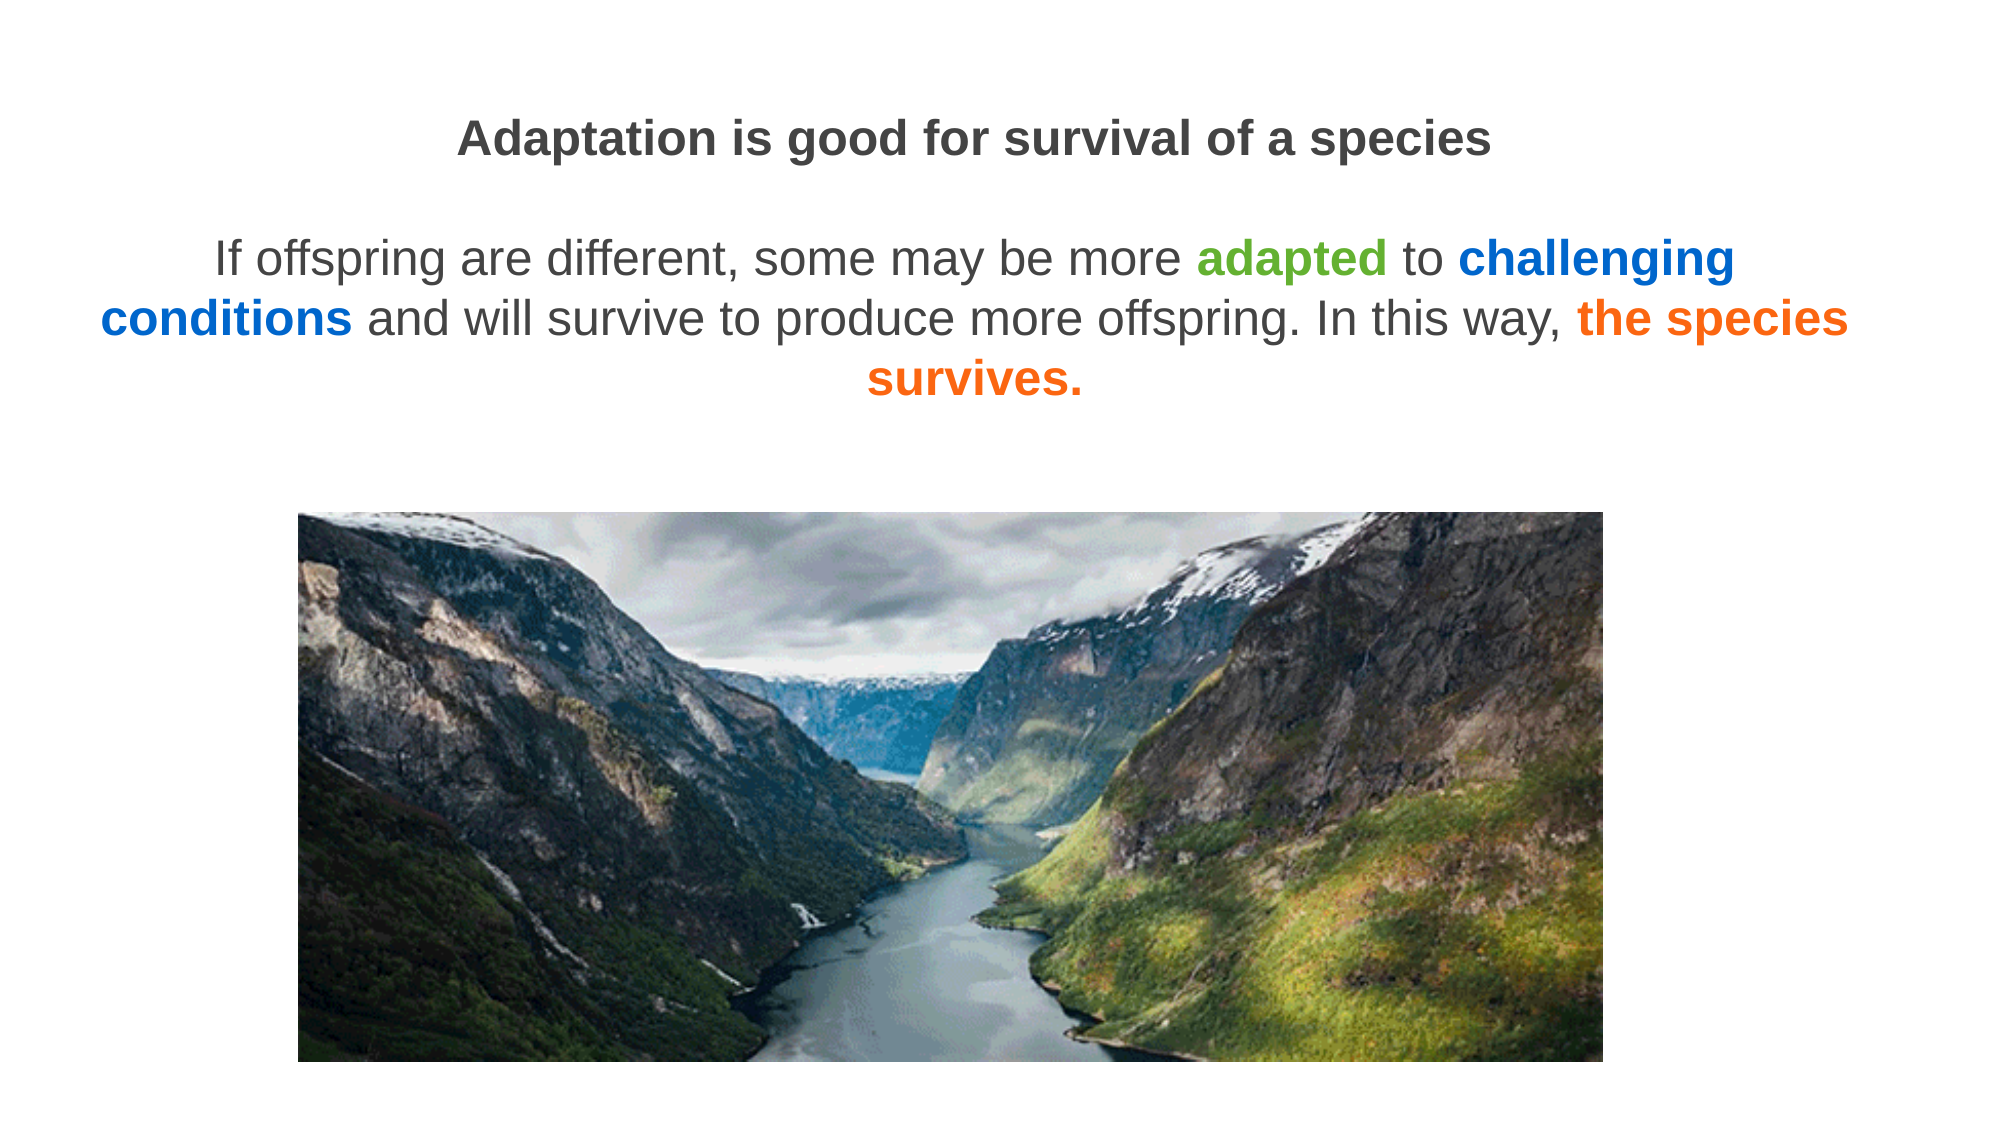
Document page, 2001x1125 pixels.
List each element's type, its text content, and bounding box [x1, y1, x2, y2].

text_box Adaptation is good for survival of a species If offspring are different, some may be more adapted to challenging conditions and will survive to produce more offspring. In this way, the species survives. [68, 97, 1882, 413]
picture [298, 512, 1603, 1062]
